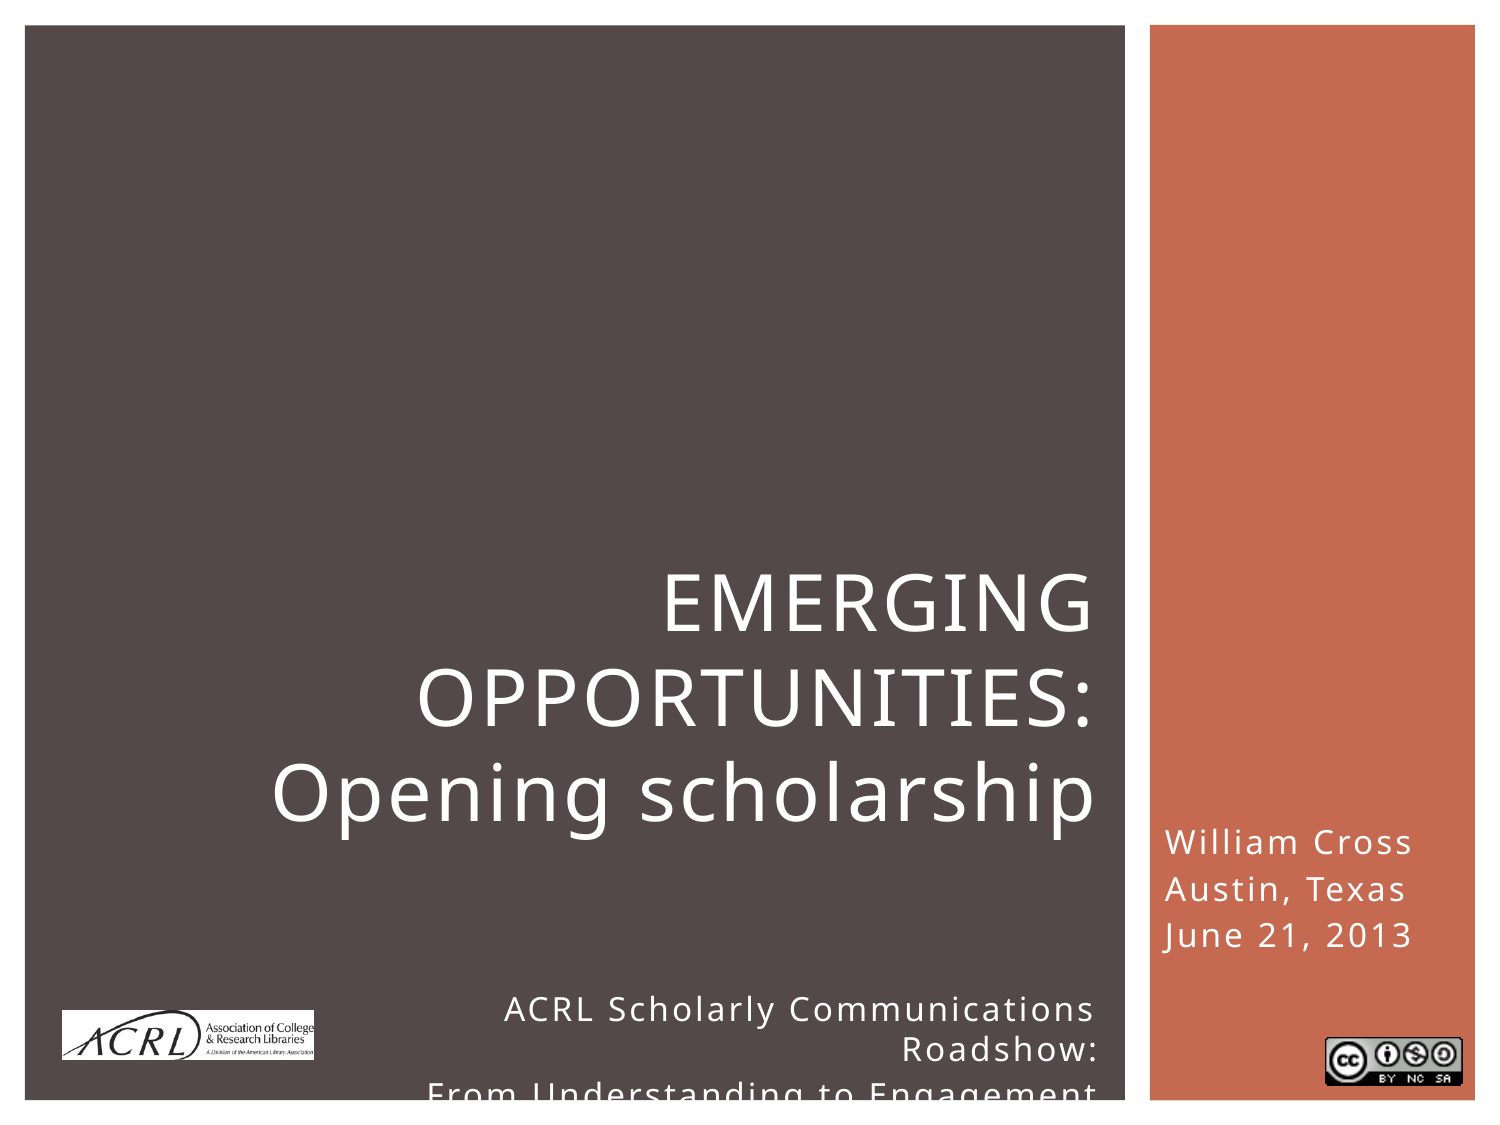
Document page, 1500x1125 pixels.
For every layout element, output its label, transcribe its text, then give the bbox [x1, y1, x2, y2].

picture [1324, 1037, 1463, 1087]
title EMERGING OPPORTUNITIES: Opening scholarship [37, 299, 1113, 900]
text_box ACRL Scholarly Communications Roadshow: From Understanding to Engagement [287, 980, 1113, 1122]
picture [62, 1009, 315, 1060]
subtitle William Cross Austin, Texas June 21, 2013 [1149, 437, 1488, 1013]
